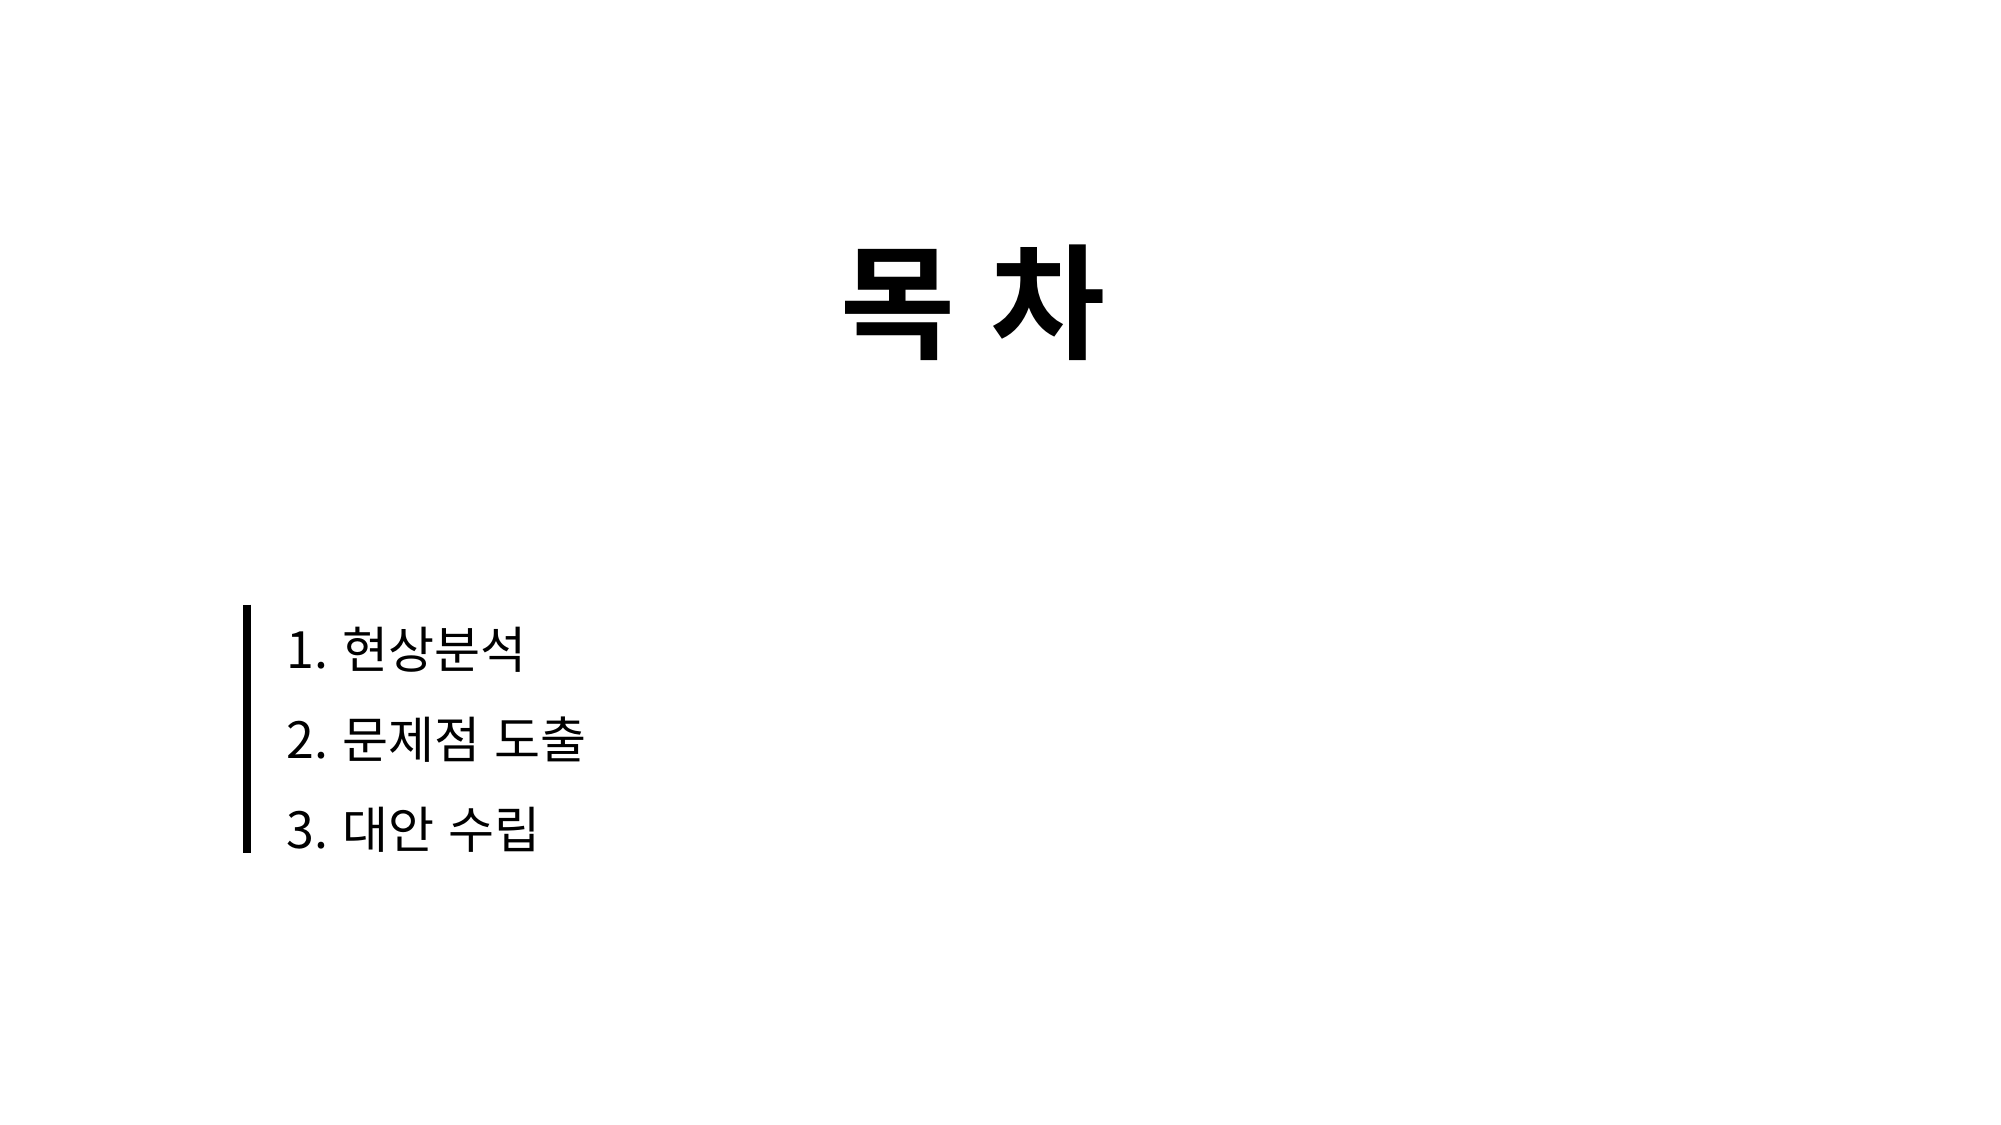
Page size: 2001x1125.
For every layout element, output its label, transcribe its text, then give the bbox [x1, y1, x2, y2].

text_box 현상분석 문제점 도출 대안 수립 [271, 580, 1272, 866]
text_box 목 차 [608, 136, 1356, 387]
